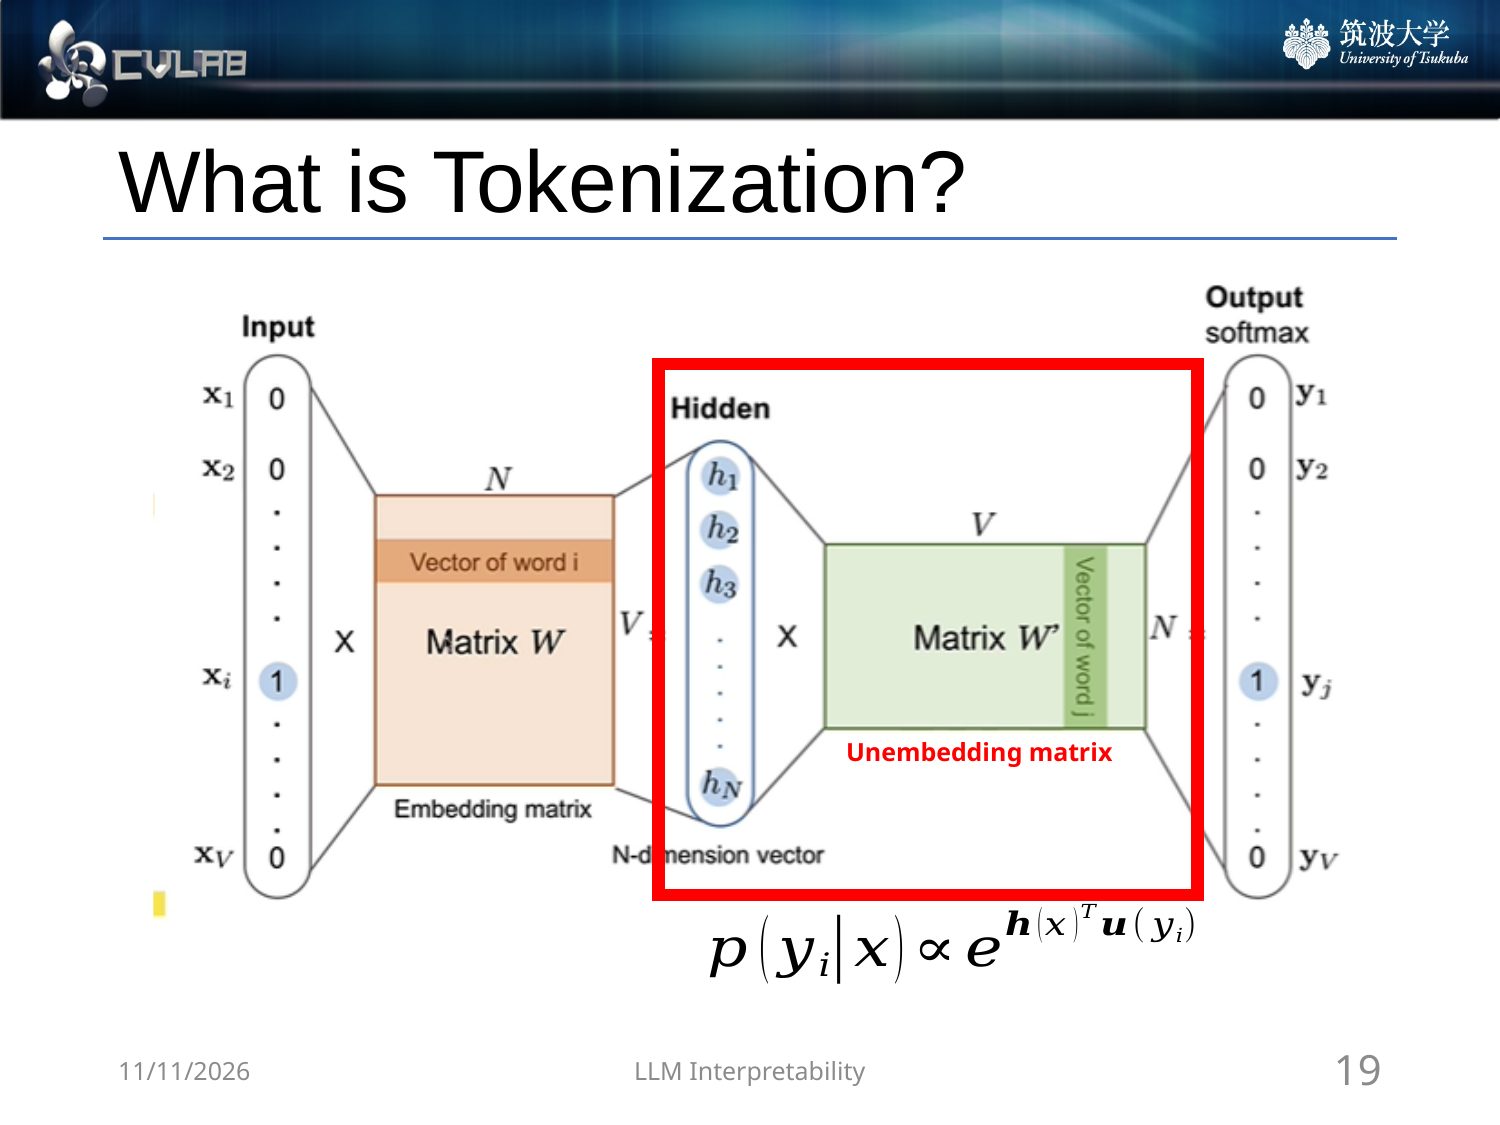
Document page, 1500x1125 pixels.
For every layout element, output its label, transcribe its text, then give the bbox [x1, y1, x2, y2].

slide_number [103, 1042, 441, 1103]
footer LLM Interpretability [496, 1042, 1004, 1103]
title What is Tokenization? [103, 131, 1400, 238]
slide_number 19 [1059, 1042, 1397, 1103]
picture [153, 244, 1347, 945]
picture [0, 0, 1500, 152]
